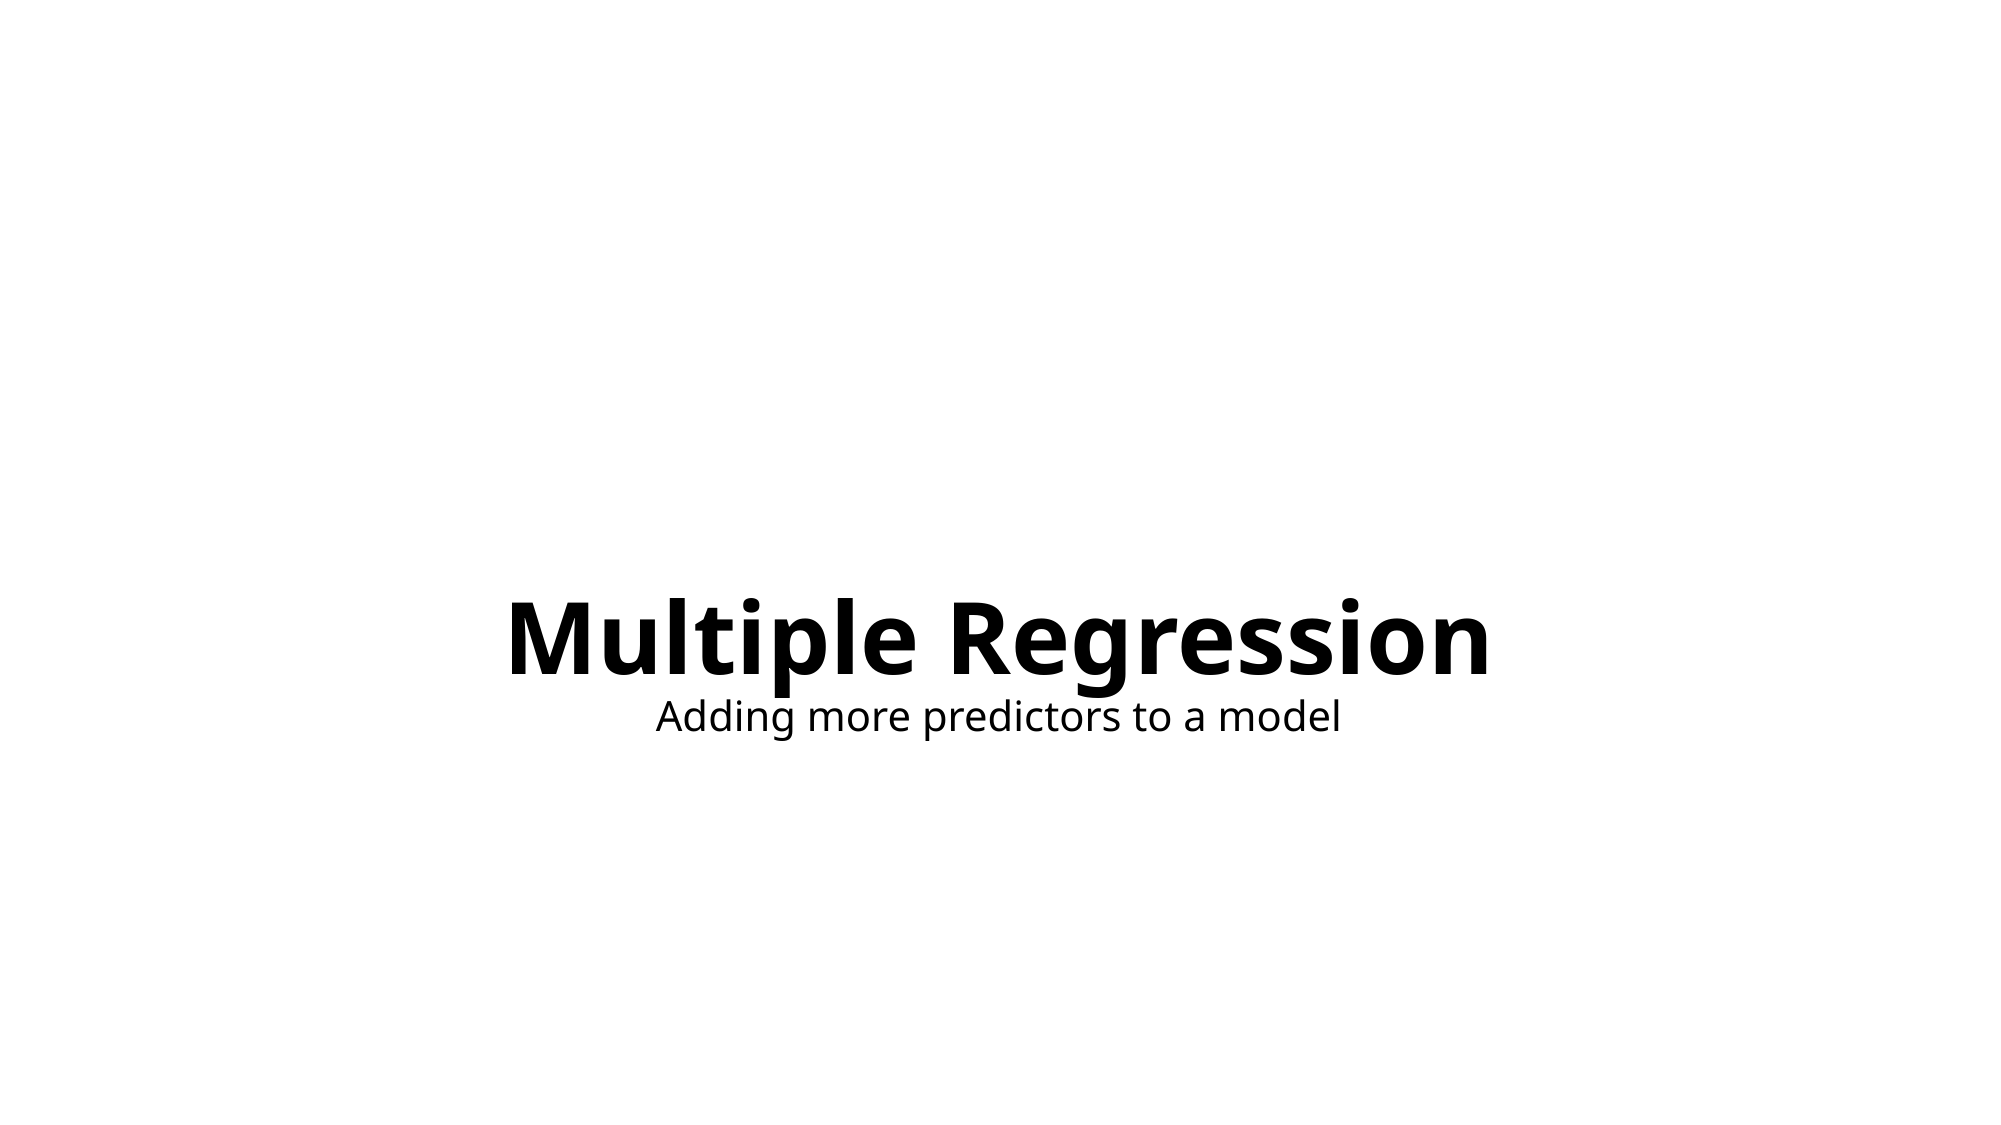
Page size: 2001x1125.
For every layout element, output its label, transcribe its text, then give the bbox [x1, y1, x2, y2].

title Multiple Regression Adding more predictors to a model [136, 280, 1862, 749]
